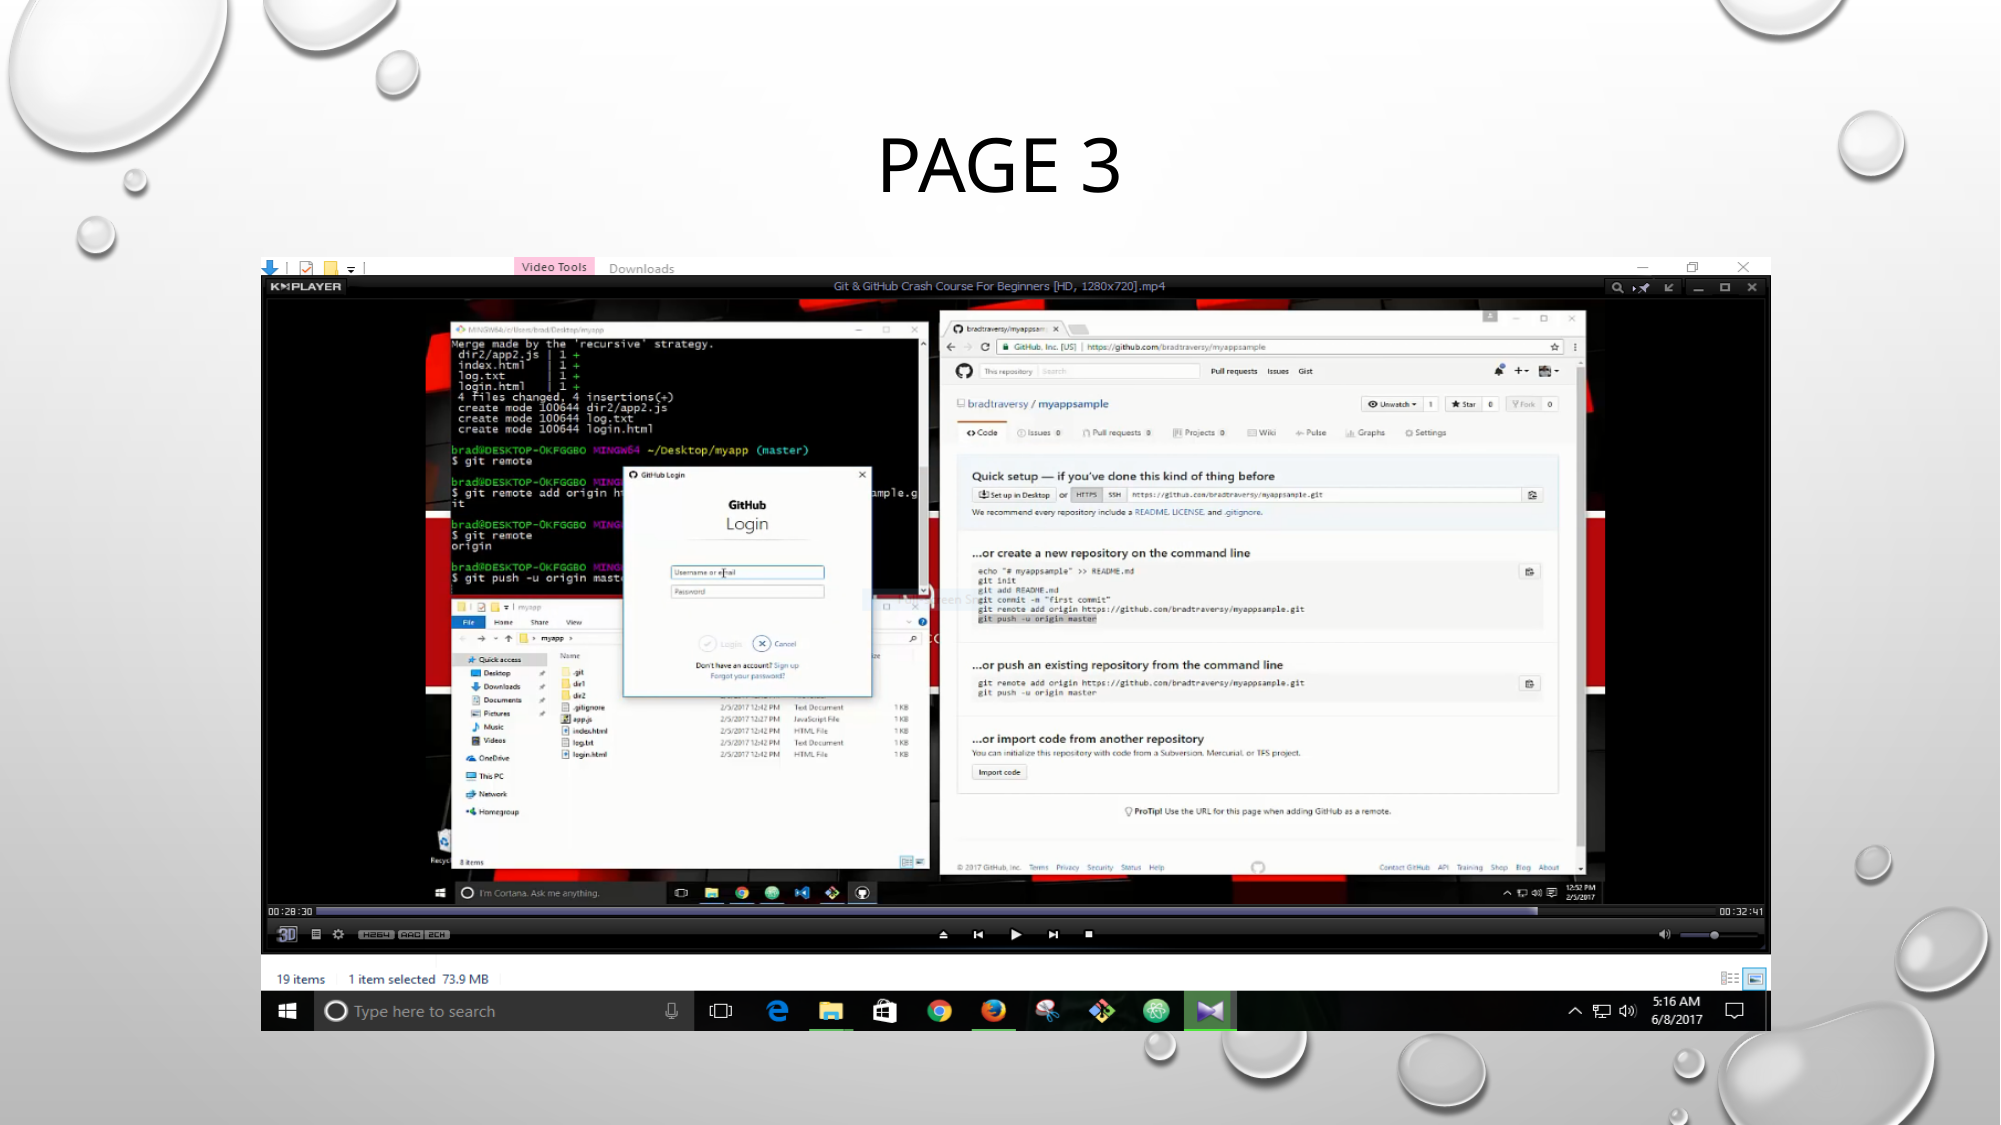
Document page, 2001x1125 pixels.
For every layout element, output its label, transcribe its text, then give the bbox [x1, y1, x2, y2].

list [261, 257, 1771, 1032]
picture [0, 0, 2000, 1125]
title Page 3 [149, 101, 1851, 235]
